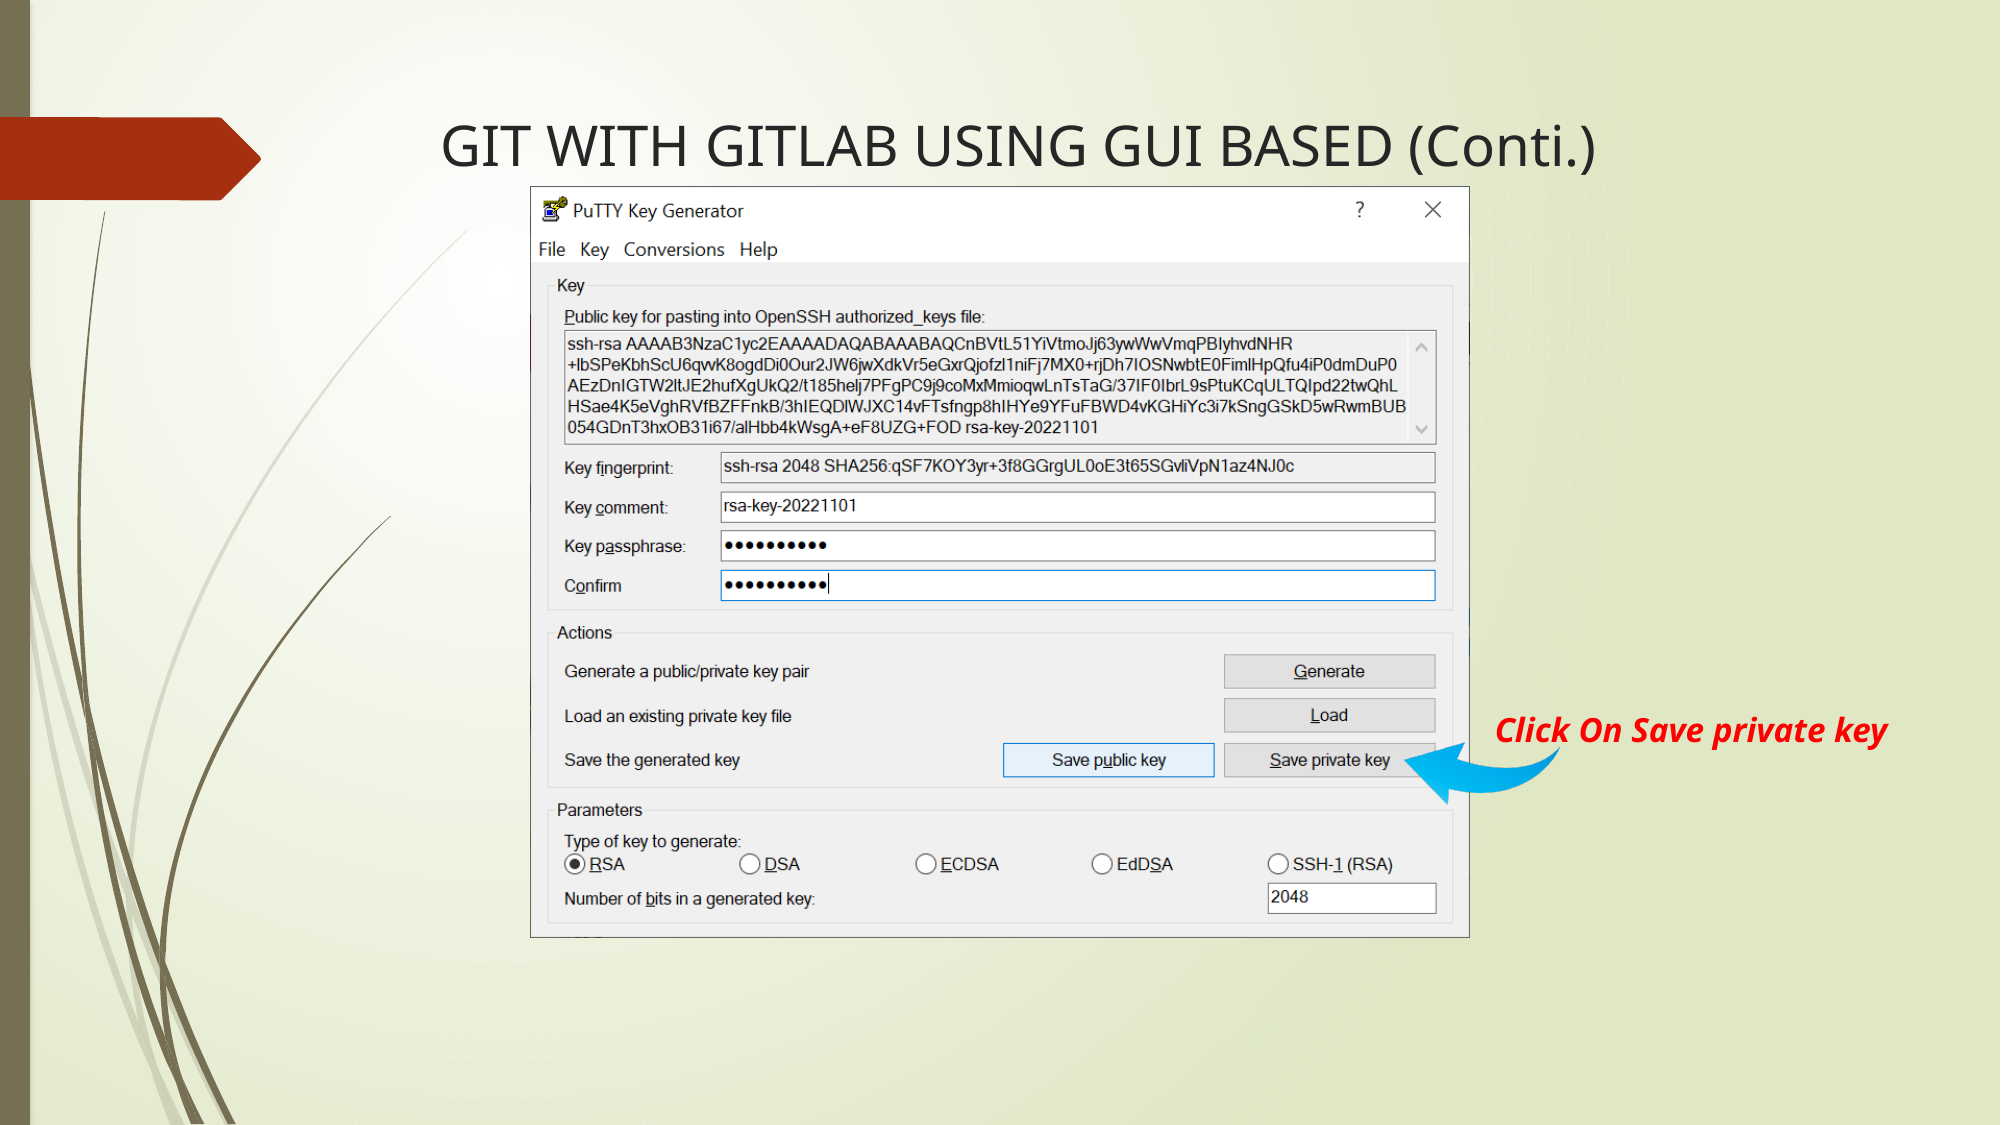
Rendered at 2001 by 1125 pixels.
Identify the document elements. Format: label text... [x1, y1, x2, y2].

picture [529, 186, 1560, 939]
title GIT WITH GITLAB USING GUI BASED (Conti.) [425, 102, 1888, 187]
text_box Click On Save private key [1532, 701, 1952, 757]
